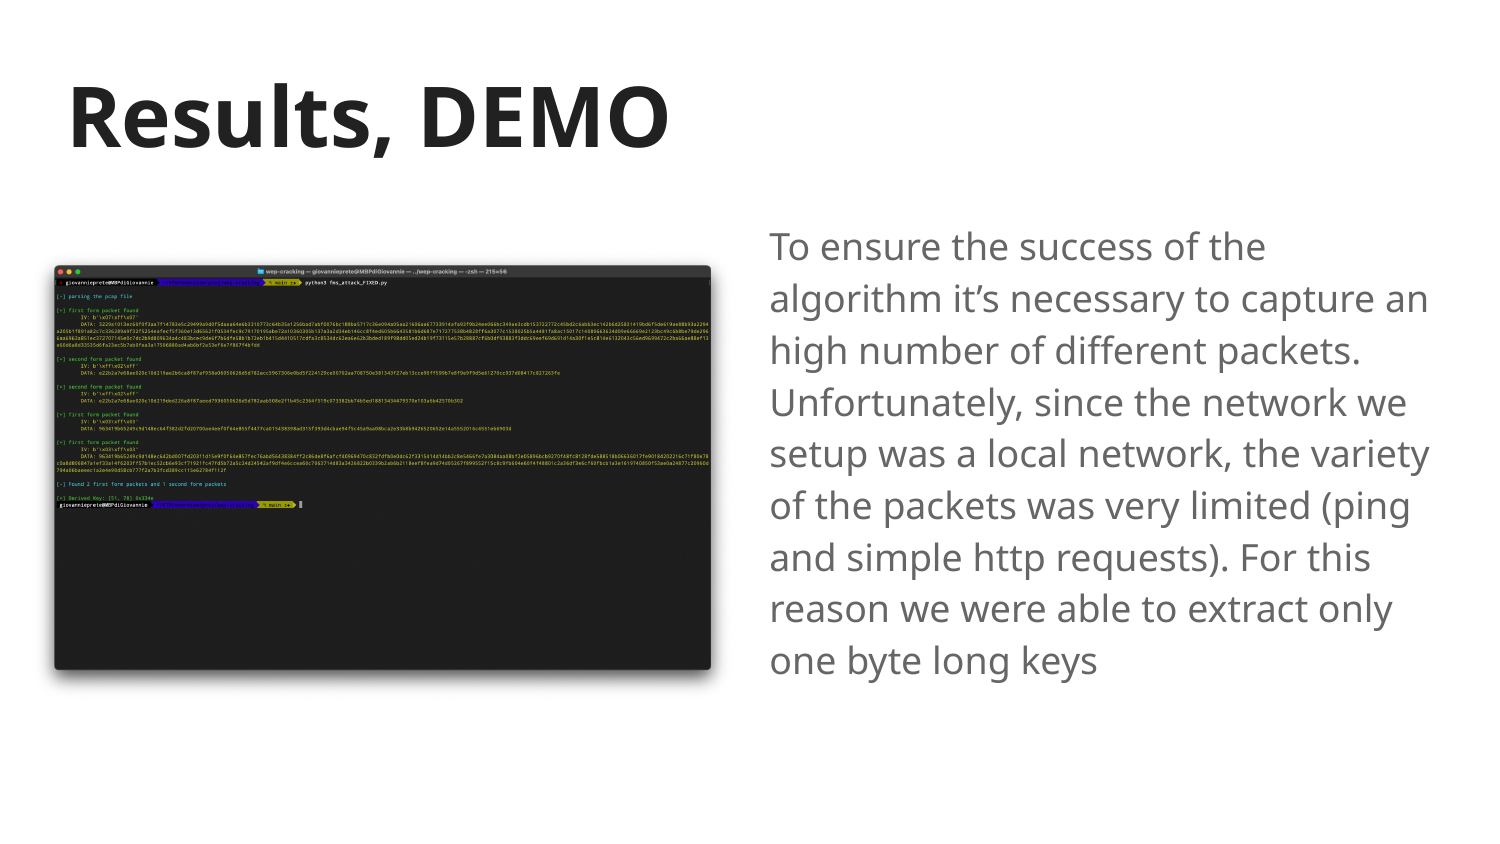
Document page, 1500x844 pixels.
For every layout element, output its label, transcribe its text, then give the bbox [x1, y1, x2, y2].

picture [30, 249, 735, 702]
list To ensure the success of the algorithm it’s necessary to capture an high number of different packets. Unfortunately, since the network we setup was a local network, the variety of the packets was very limited (ping and simple http requests). For this reason we were able to extract only one byte long keys [754, 201, 1449, 750]
title Results, DEMO [51, 48, 1449, 180]
